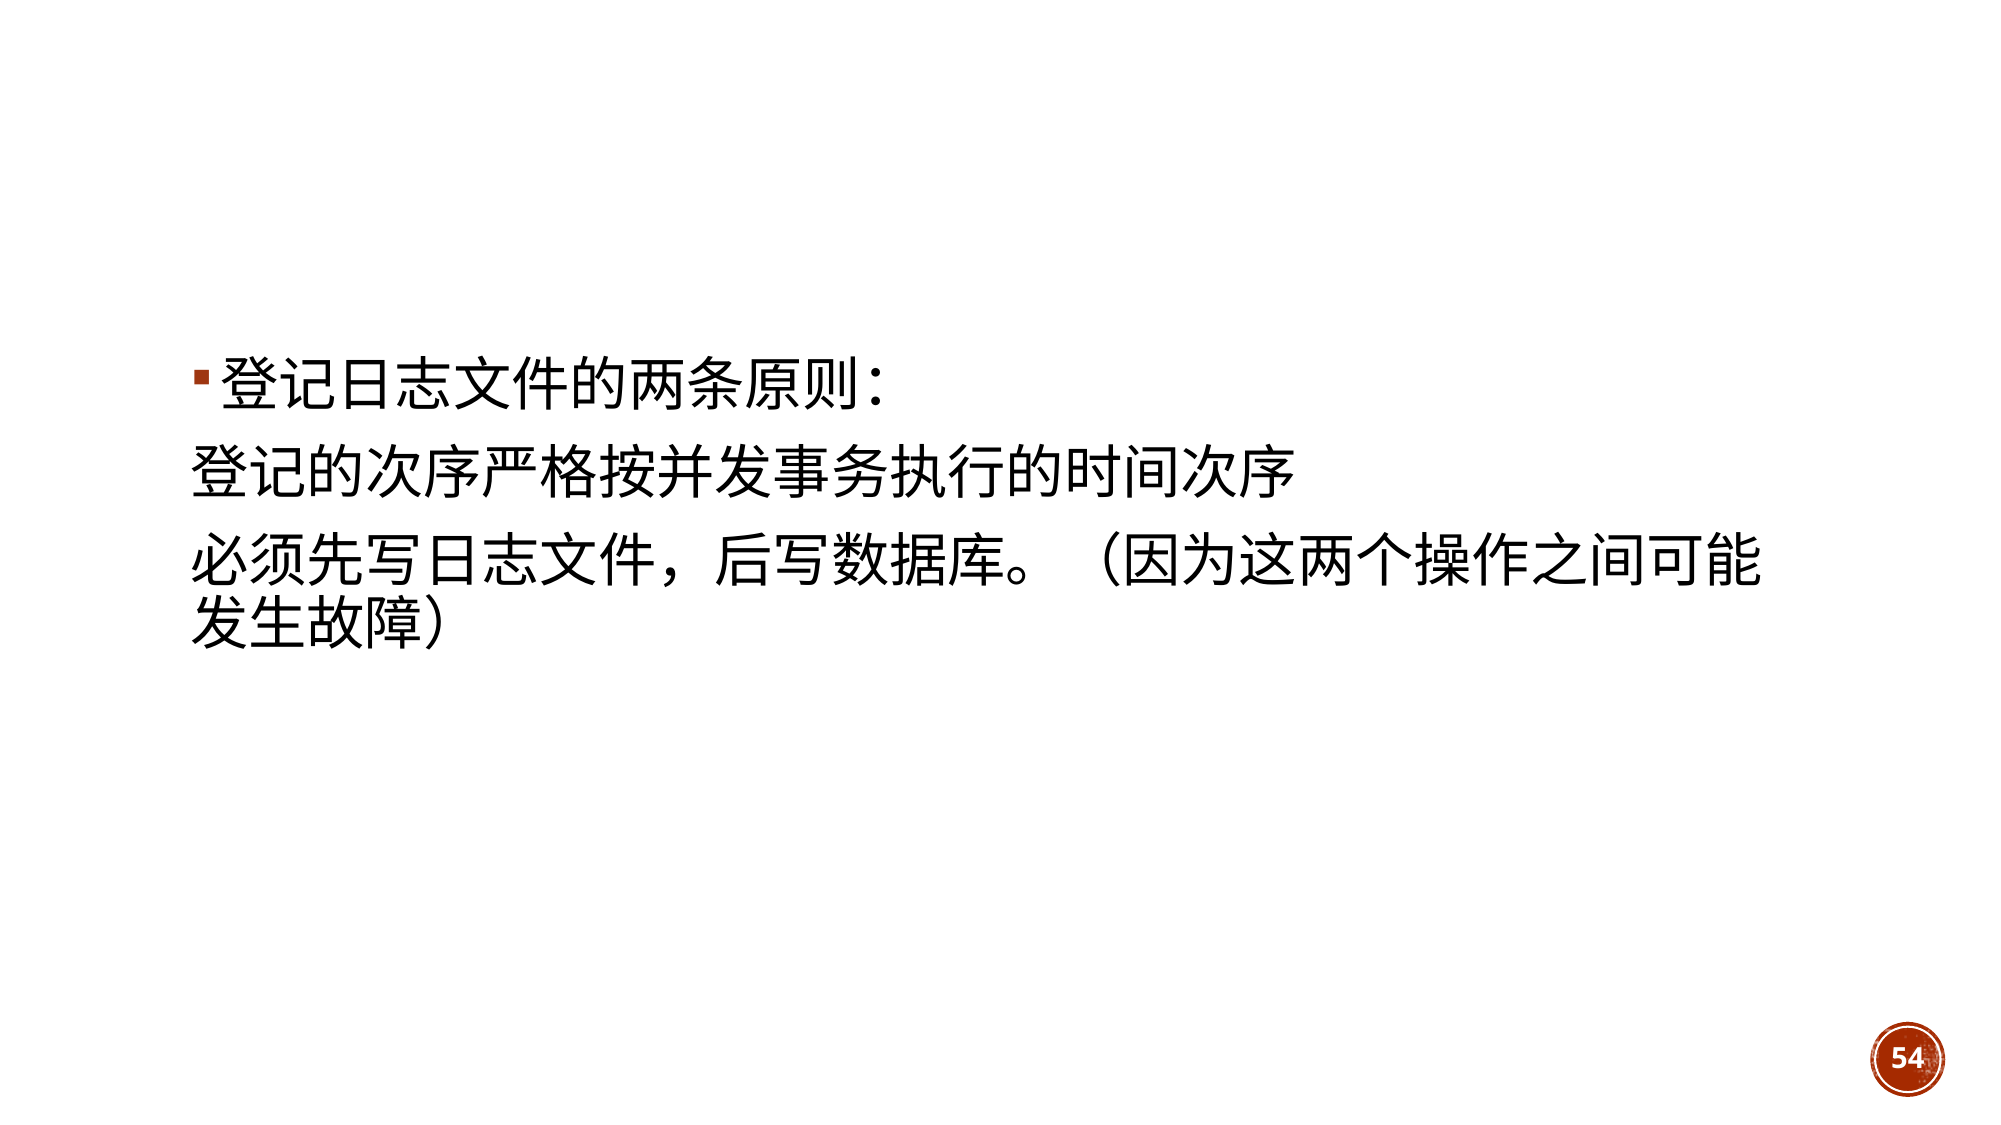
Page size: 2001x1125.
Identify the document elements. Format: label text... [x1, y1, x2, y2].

list 登记日志文件的两条原则： 登记的次序严格按并发事务执行的时间次序 必须先写日志文件，后写数据库。（因为这两个操作之间可能发生故障） [175, 348, 1826, 1013]
slide_number 54 [1855, 1028, 1961, 1089]
